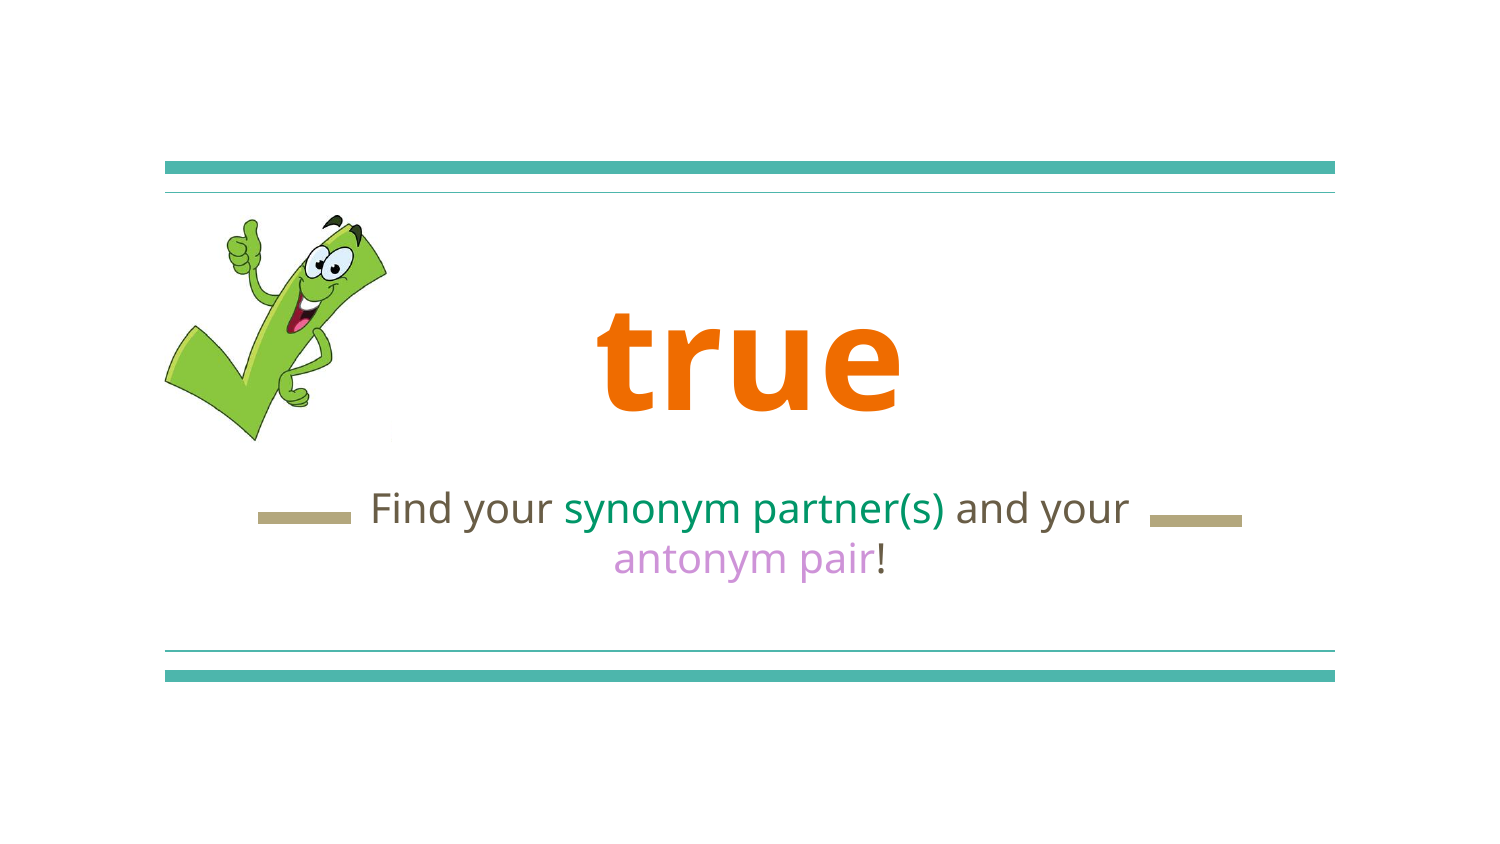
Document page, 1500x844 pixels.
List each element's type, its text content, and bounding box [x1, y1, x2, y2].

title true [397, 287, 1336, 456]
subtitle Find your synonym partner(s) and your antonym pair! [350, 467, 1150, 598]
picture [164, 215, 393, 456]
